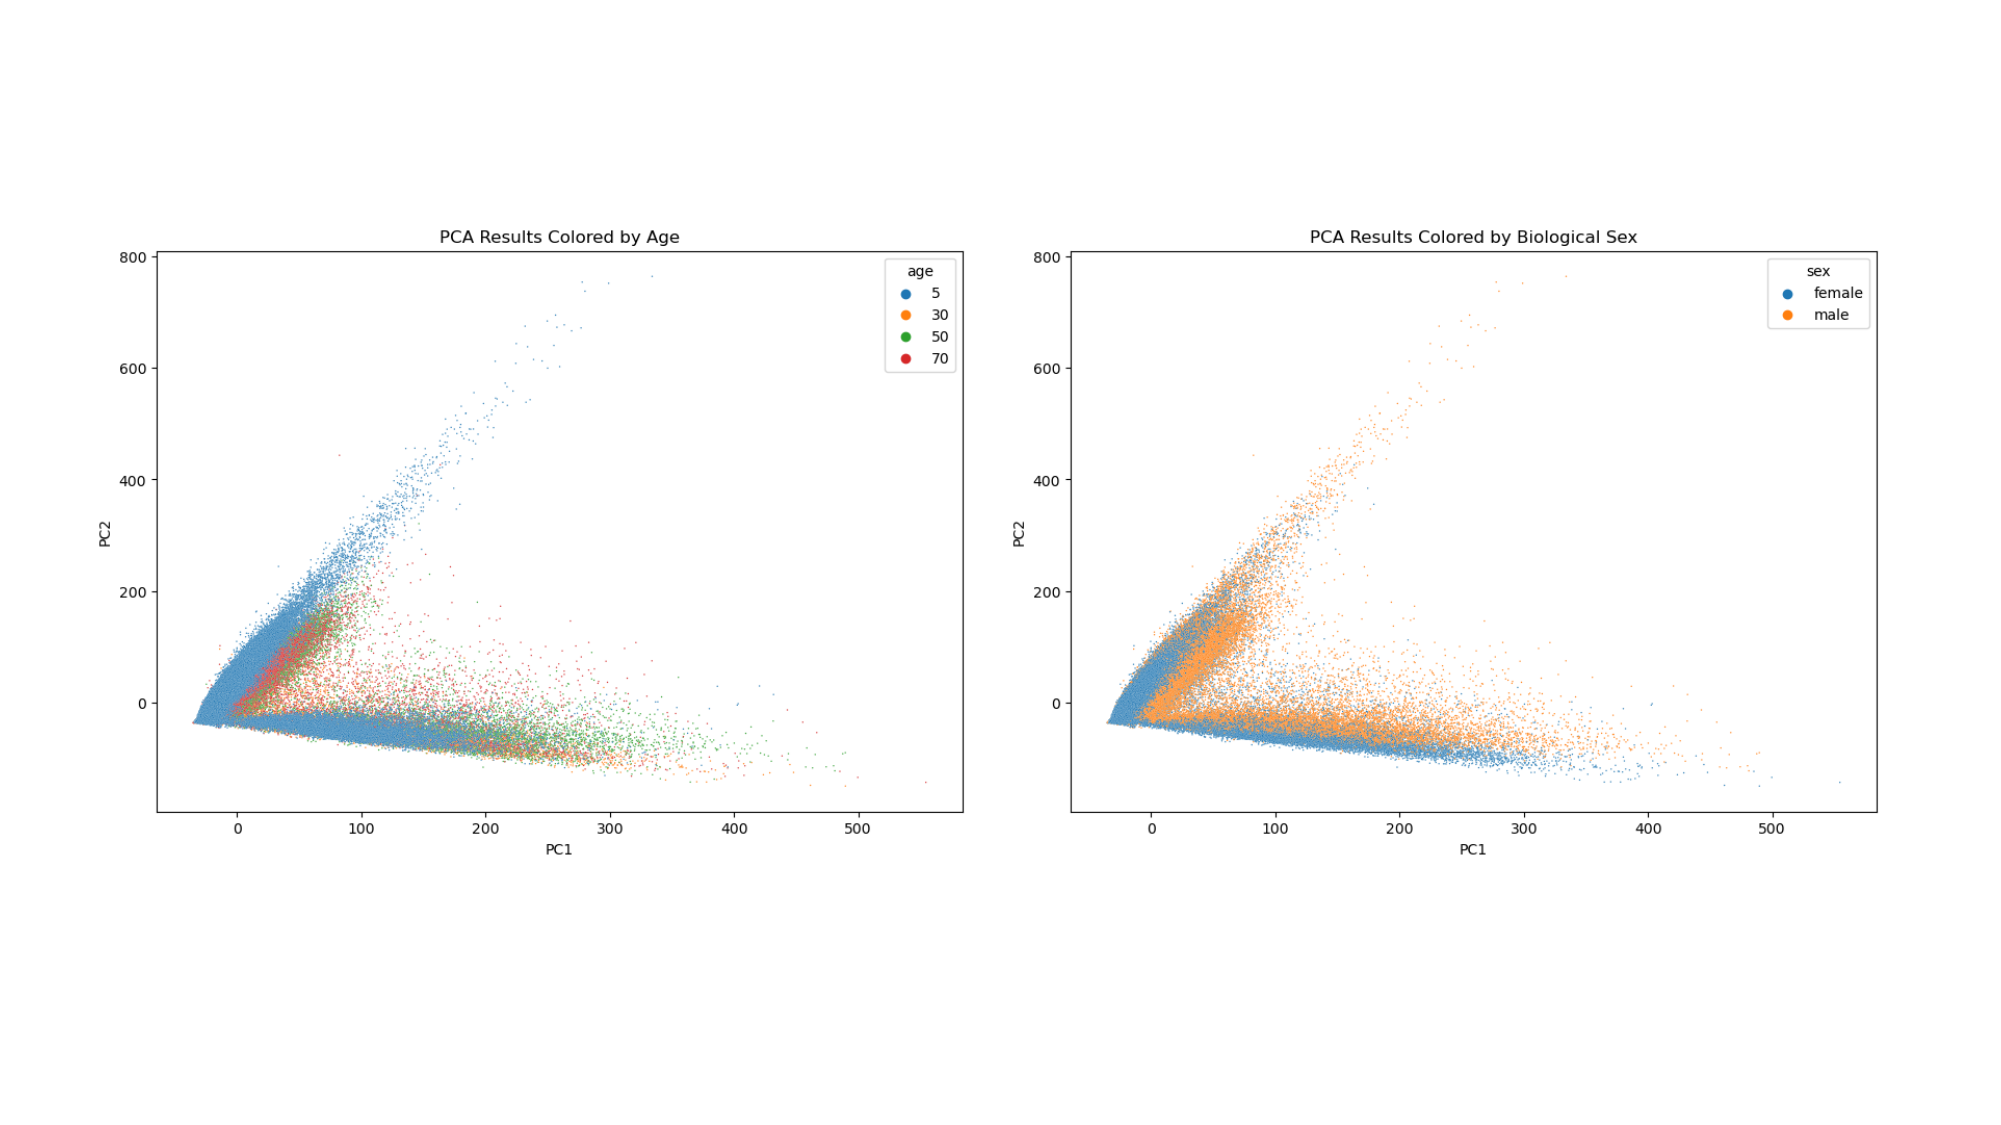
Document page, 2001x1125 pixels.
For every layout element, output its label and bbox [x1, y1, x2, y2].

picture [1002, 220, 1886, 868]
picture [88, 220, 972, 868]
